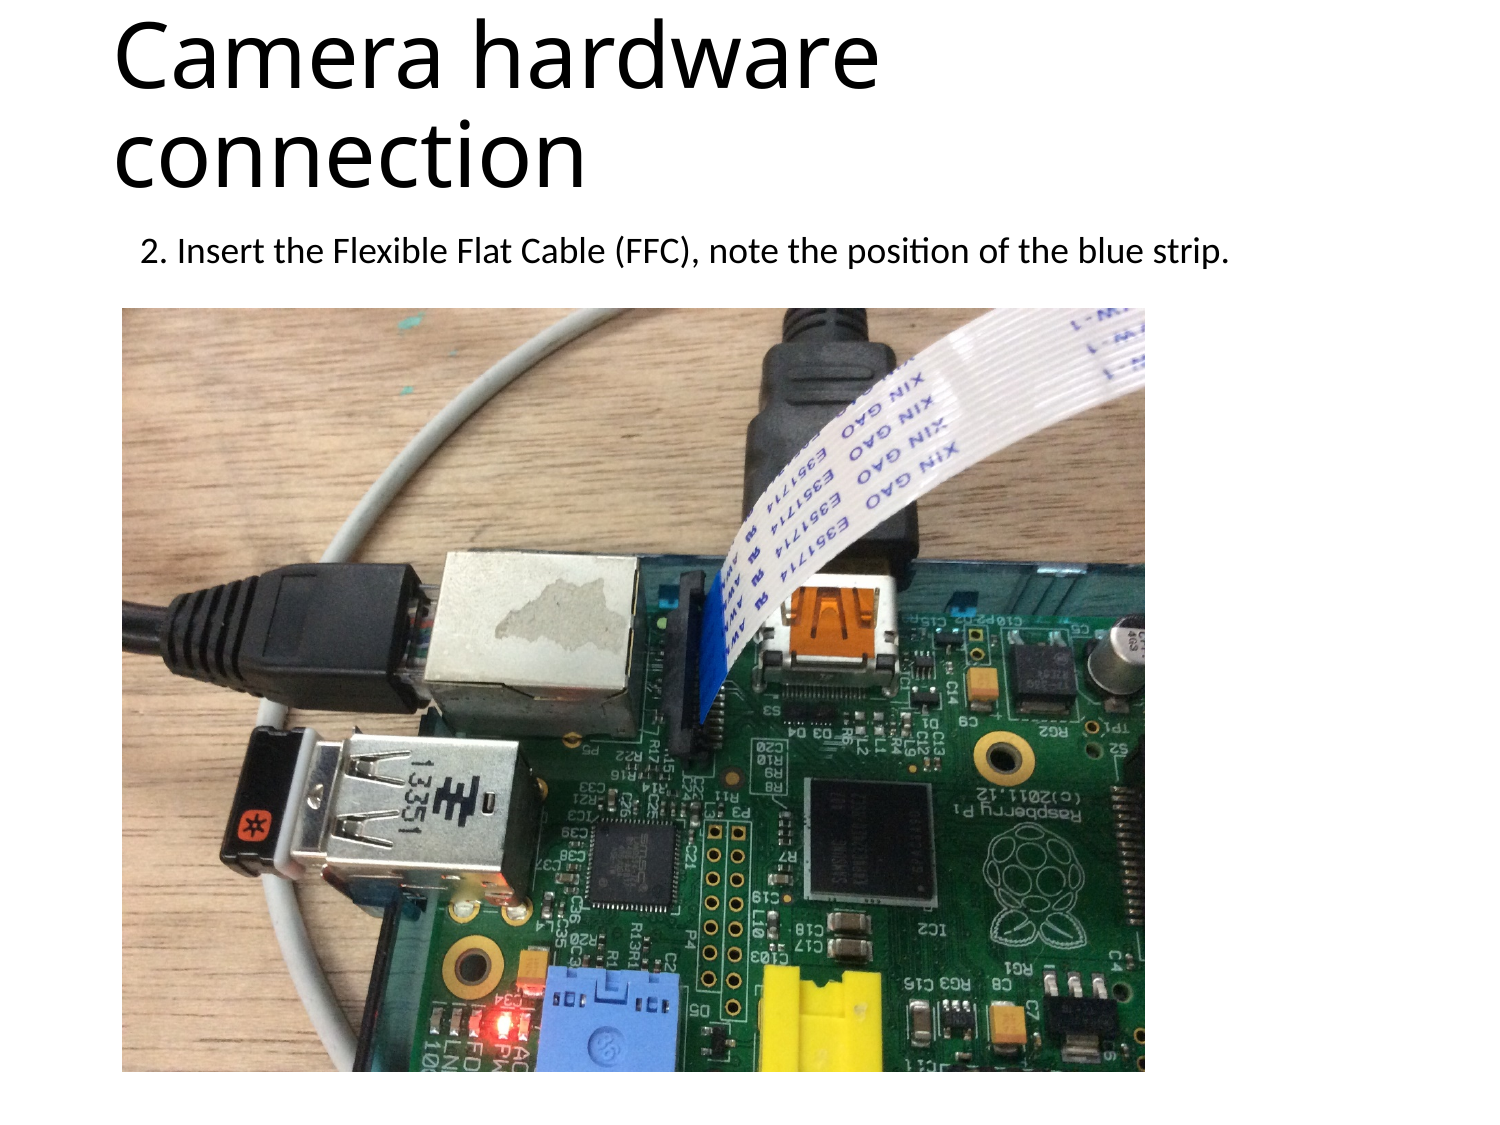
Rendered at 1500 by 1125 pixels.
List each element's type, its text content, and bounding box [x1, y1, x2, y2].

text_box 2. Insert the Flexible Flat Cable (FFC), note the position of the blue strip. [124, 218, 1247, 279]
picture [122, 308, 1145, 1072]
title Camera hardware connection [97, 0, 1391, 218]
